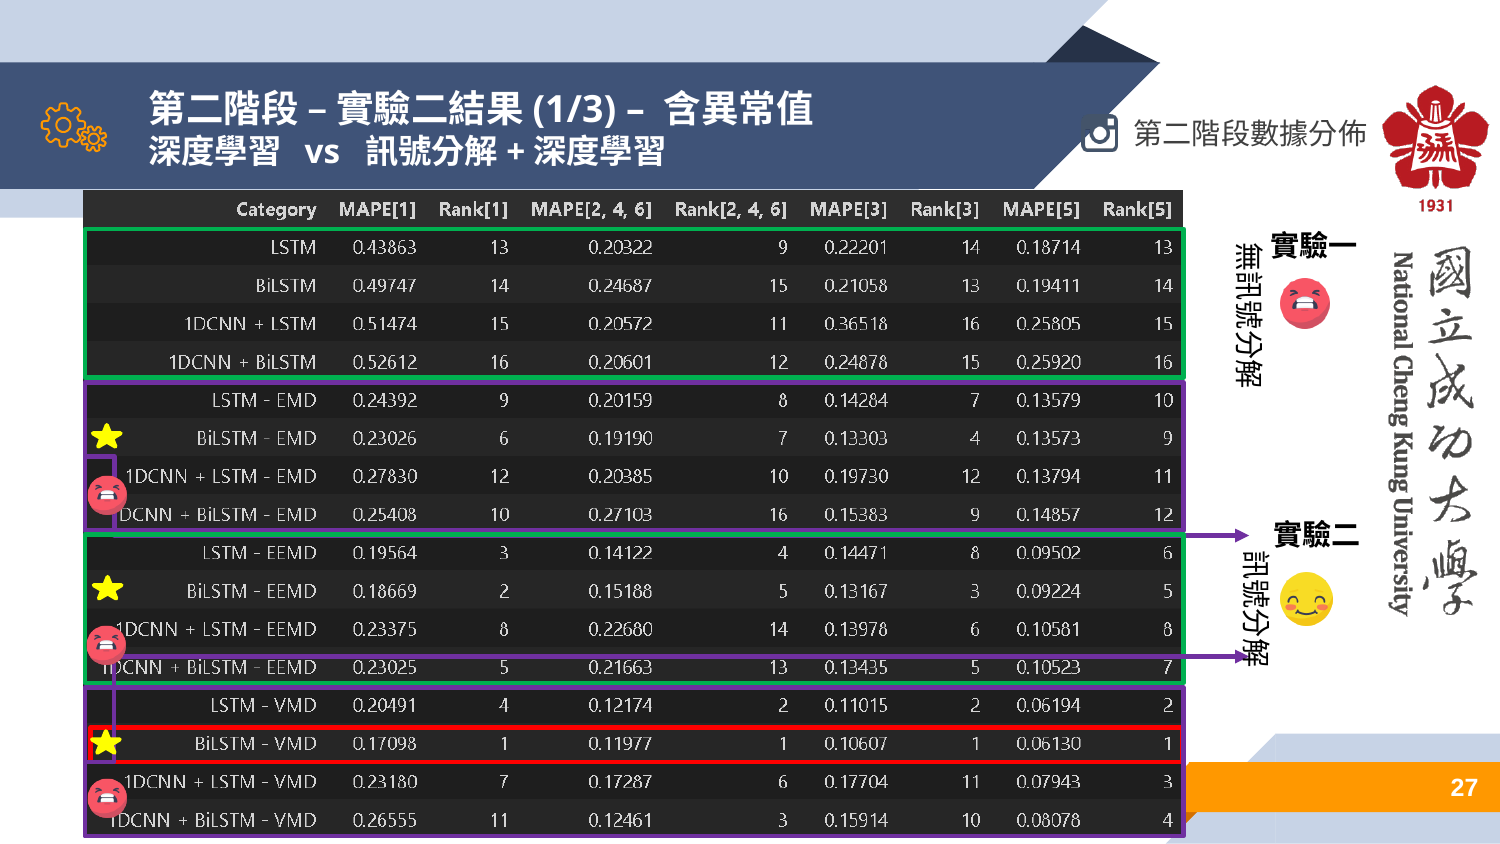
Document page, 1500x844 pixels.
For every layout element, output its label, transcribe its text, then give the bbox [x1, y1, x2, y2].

picture [1375, 80, 1494, 630]
slide_number 27 [1249, 760, 1494, 813]
text_box 實驗二 [1258, 509, 1370, 559]
text_box 無訊號分解 [1209, 227, 1276, 381]
text_box 訊號分解 [1216, 535, 1282, 662]
text_box 實驗一 [1255, 219, 1370, 270]
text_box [1183, 456, 1250, 536]
picture [1276, 275, 1332, 331]
picture [1276, 569, 1336, 628]
picture [83, 189, 1184, 837]
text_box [41, 103, 107, 152]
text_box 第二階段數據分佈 [1118, 107, 1370, 158]
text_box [1183, 656, 1250, 763]
title 第二階段 – 實驗二結果(1/3) – 含異常值 深度學習 vs 訊號分解+深度學習 [133, 64, 1035, 188]
picture [1081, 114, 1118, 152]
